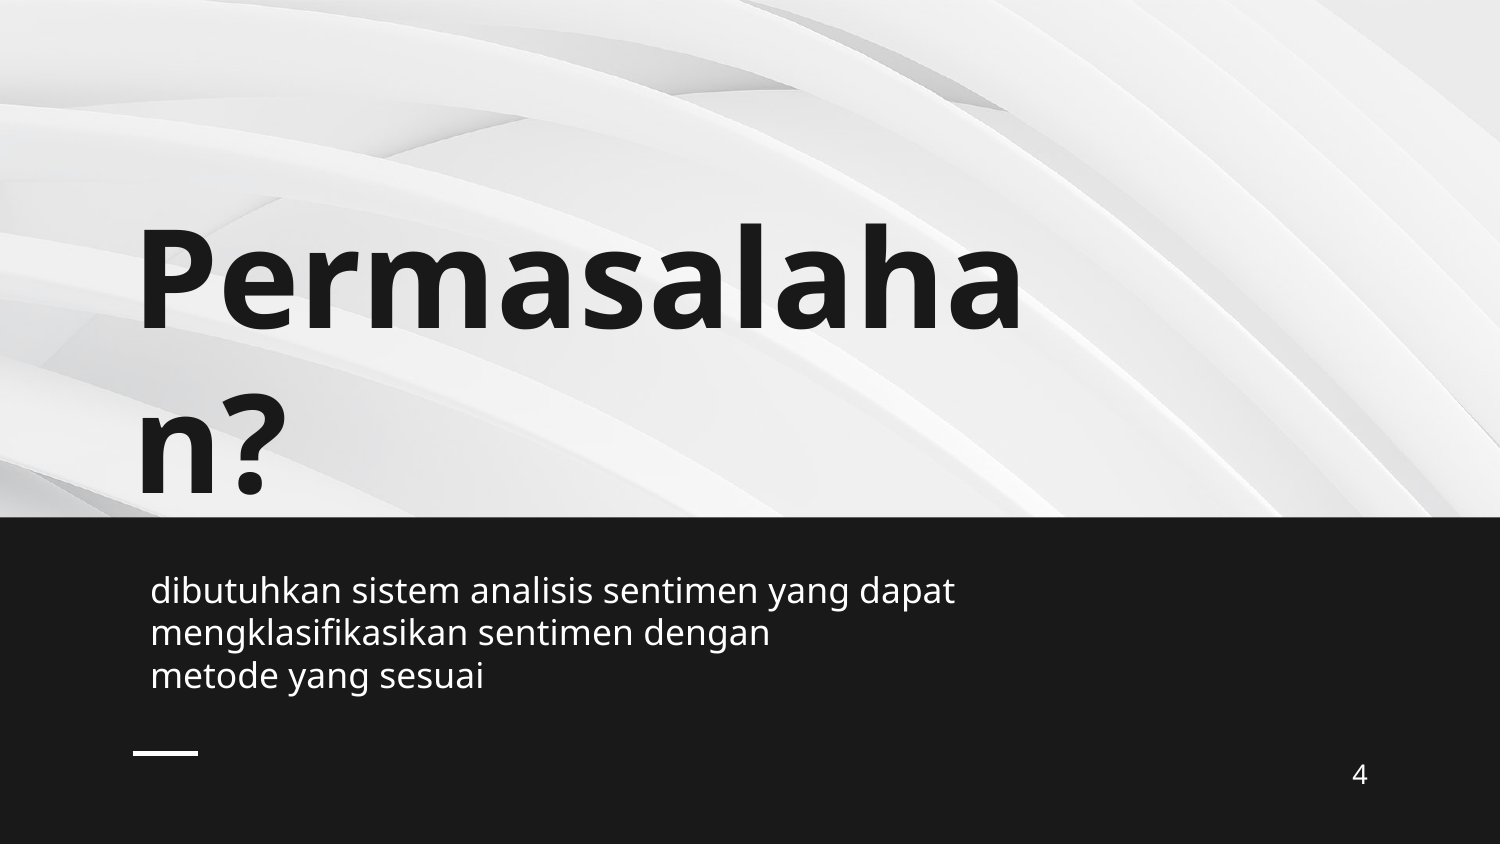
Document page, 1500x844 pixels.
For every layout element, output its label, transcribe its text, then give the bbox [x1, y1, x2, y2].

title Permasalahan? [117, 195, 1116, 518]
slide_number 4 [1293, 755, 1383, 796]
subtitle dibutuhkan sistem analisis sentimen yang dapat mengklasifikasikan sentimen dengan metode yang sesuai [135, 552, 1098, 663]
